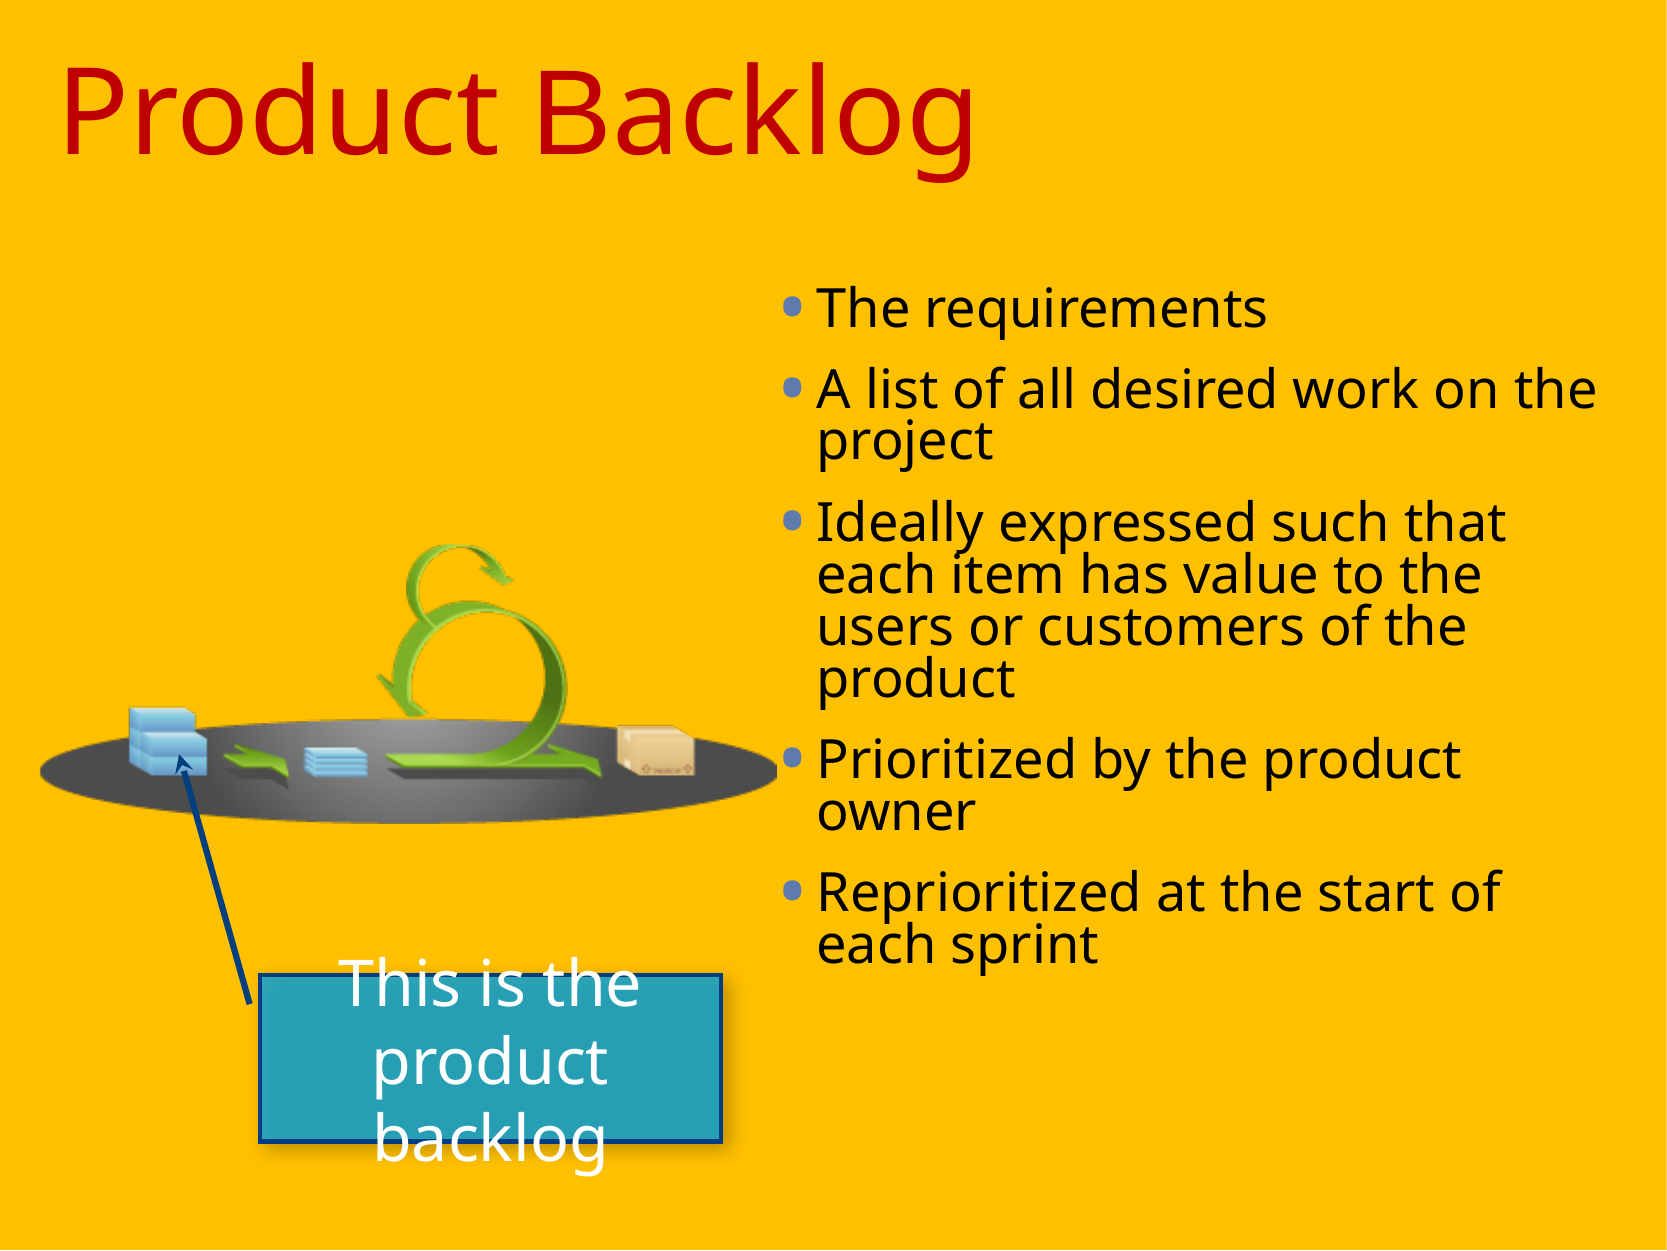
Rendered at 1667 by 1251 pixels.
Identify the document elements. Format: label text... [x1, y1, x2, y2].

list The requirements A list of all desired work on the project Ideally expressed such that each item has value to the users or customers of the product Prioritized by the product owner Reprioritized at the start of each sprint [735, 285, 1636, 1155]
title Product Backlog [56, 18, 1609, 194]
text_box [260, 974, 721, 1142]
picture [39, 544, 777, 828]
